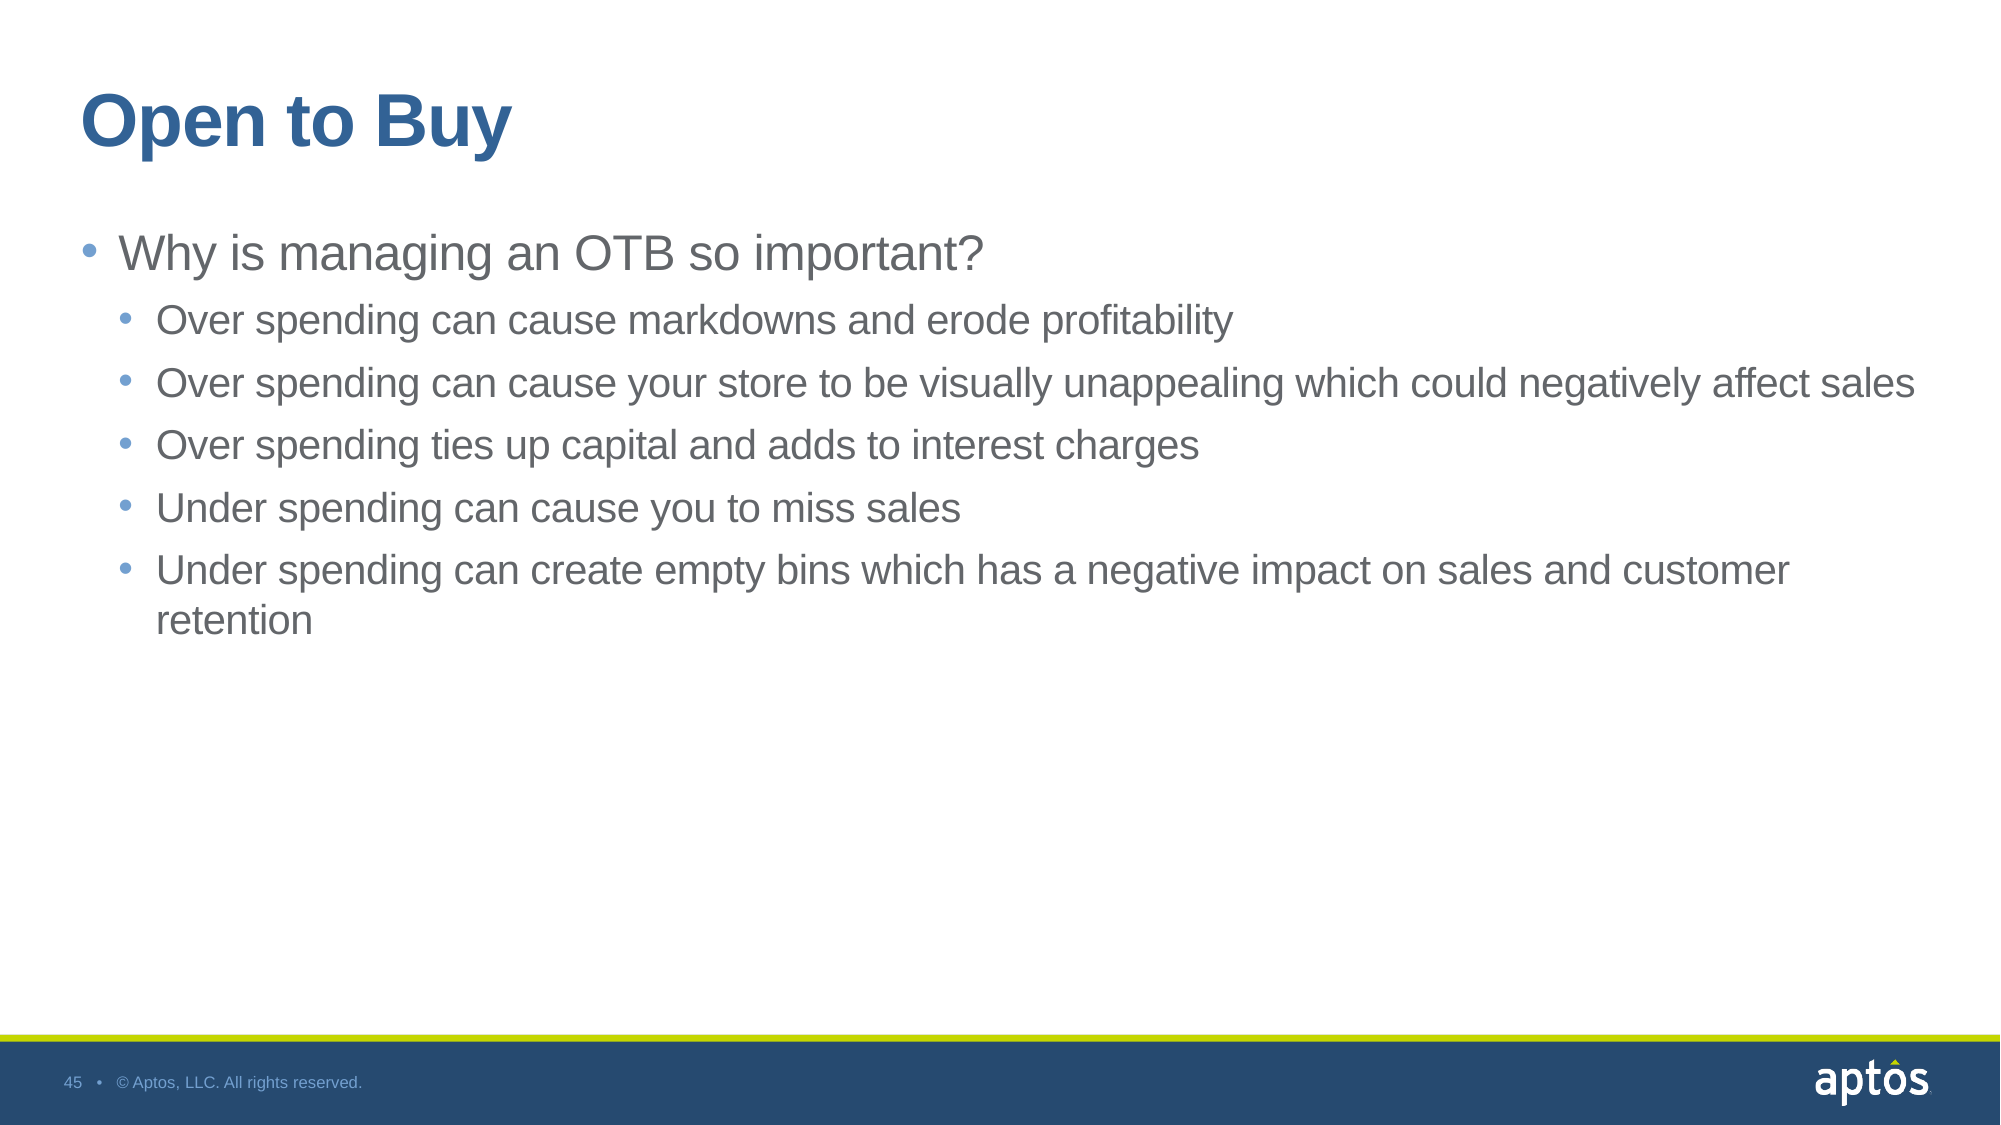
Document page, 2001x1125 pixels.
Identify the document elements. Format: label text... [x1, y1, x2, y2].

title Open to Buy [62, 56, 1938, 176]
list Why is managing an OTB so important? Over spending can cause markdowns and erode profitability Over spending can cause your store to be visually unappealing which could negatively affect sales Over spending ties up capital and adds to interest charges Under spending can cause you to miss sales Under spending can create empty bins which has a negative impact on sales and customer retention [62, 211, 1938, 1007]
